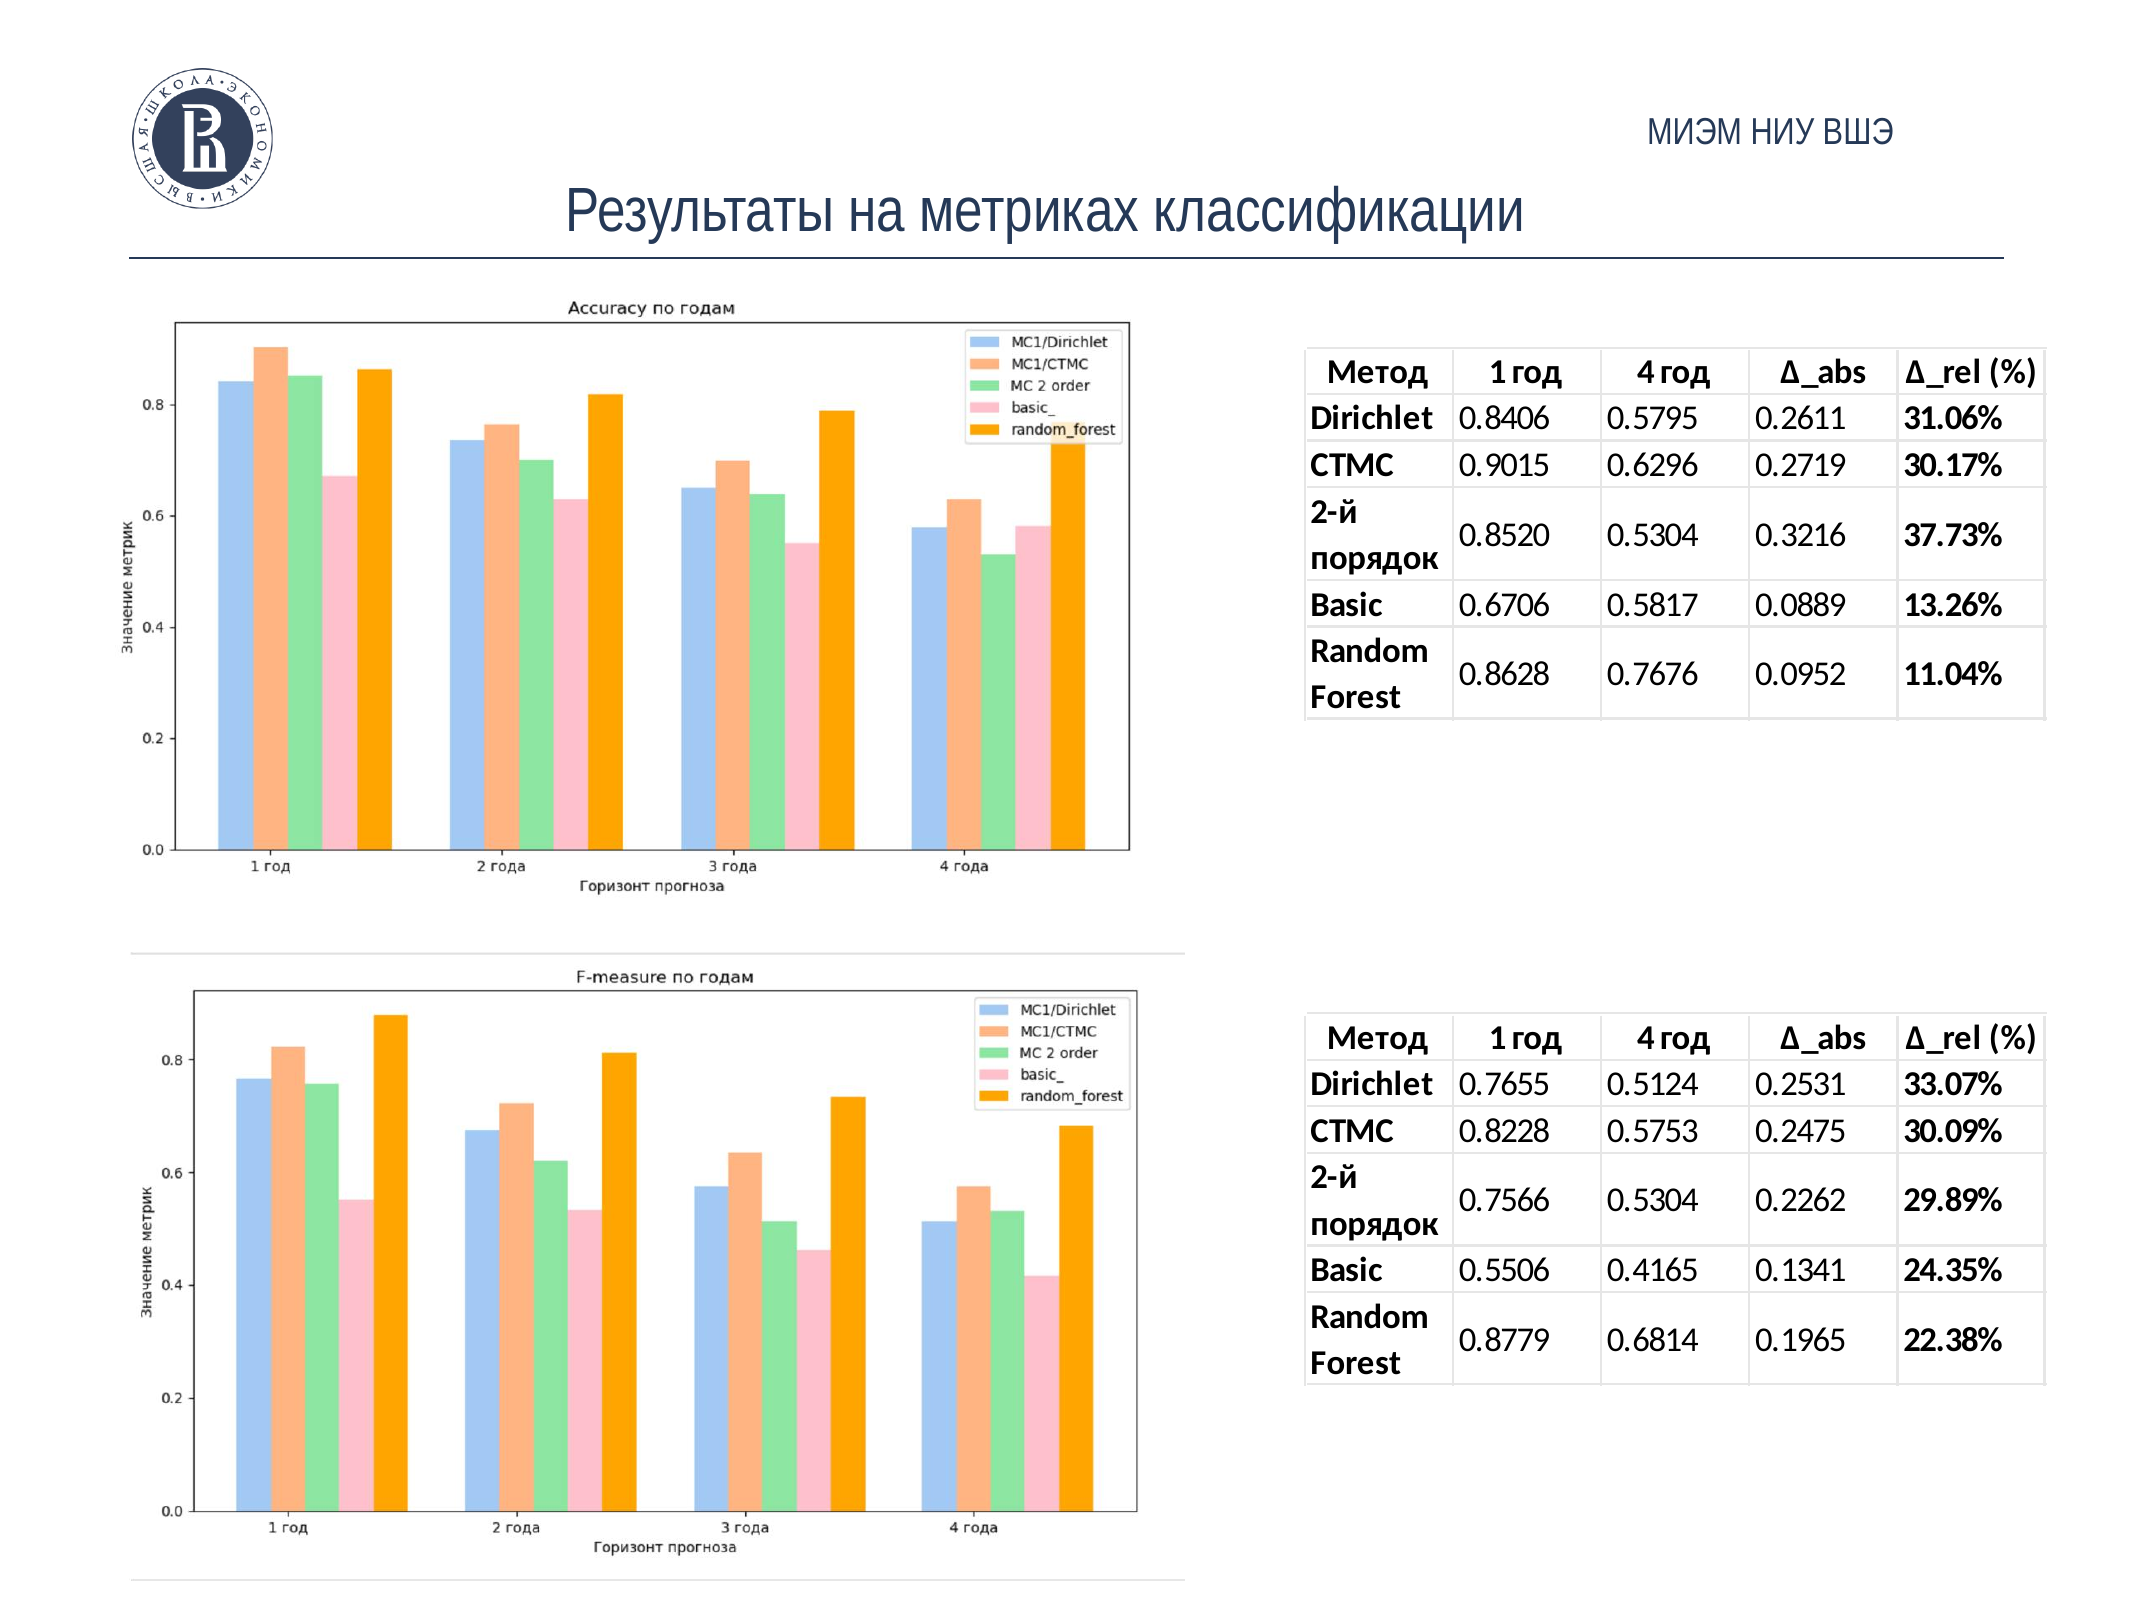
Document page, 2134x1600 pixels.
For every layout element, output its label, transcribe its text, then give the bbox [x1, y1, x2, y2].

picture [1303, 346, 2047, 721]
picture [131, 68, 273, 209]
text_box МИЭМ НИУ ВШЭ [467, 98, 1902, 161]
picture [108, 292, 1171, 905]
picture [122, 952, 1185, 1581]
picture [1303, 1011, 2047, 1387]
text_box Результаты на метриках классификации [108, 160, 1984, 274]
